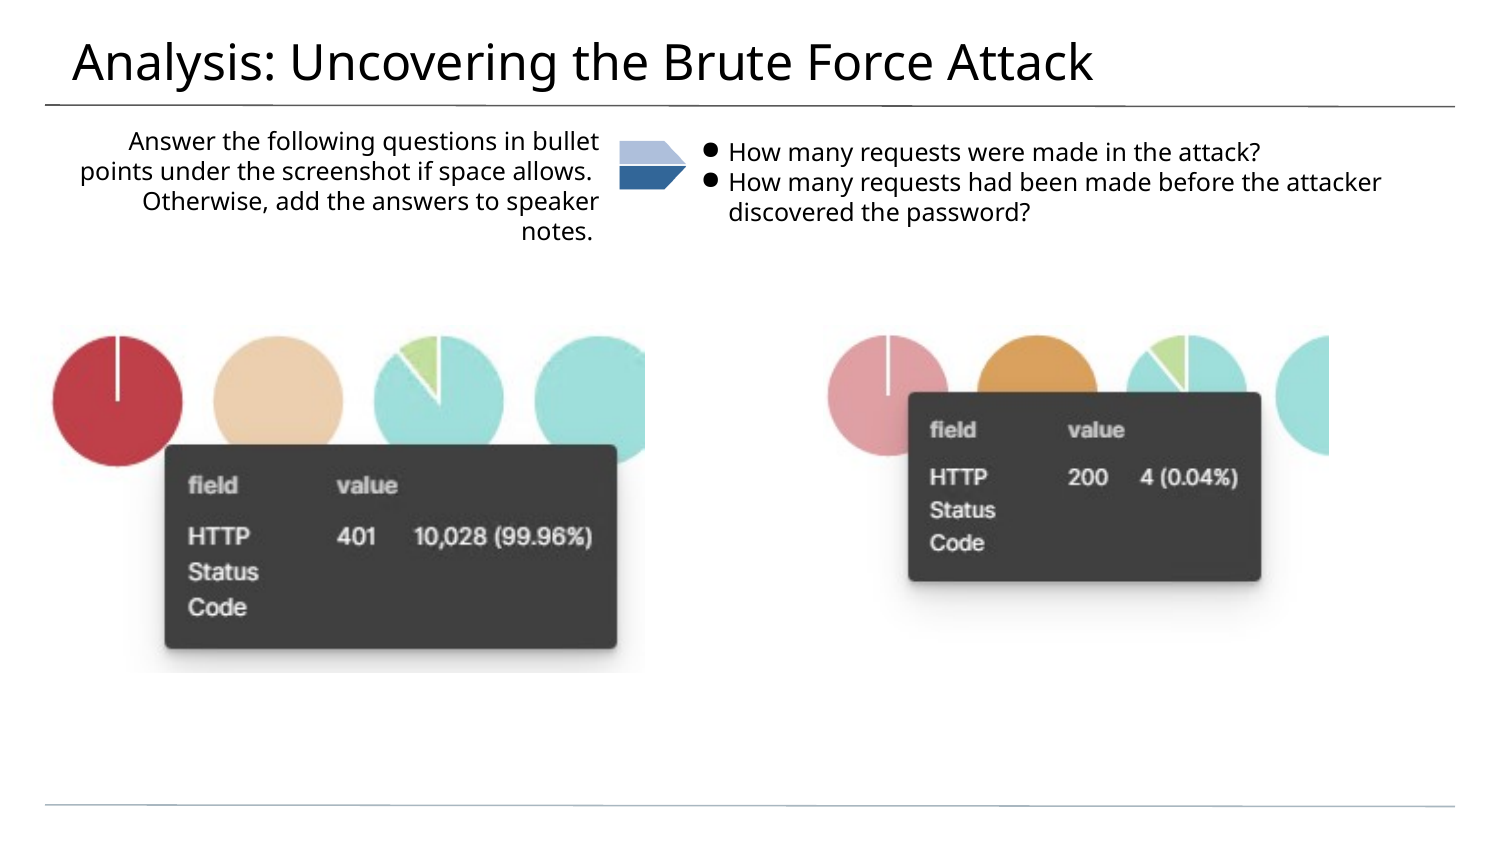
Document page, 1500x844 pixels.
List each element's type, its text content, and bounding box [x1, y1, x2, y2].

subtitle How many requests were made in the attack? How many requests had been made before the attacker discovered the password? [600, 121, 1500, 281]
picture [616, 136, 687, 192]
picture [29, 325, 646, 673]
picture [823, 325, 1329, 673]
subtitle Answer the following questions in bullet points under the screenshot if space allows. Otherwise, add the answers to speaker notes. [0, 110, 675, 320]
title Analysis: Uncovering the Brute Force Attack [0, 0, 1500, 88]
